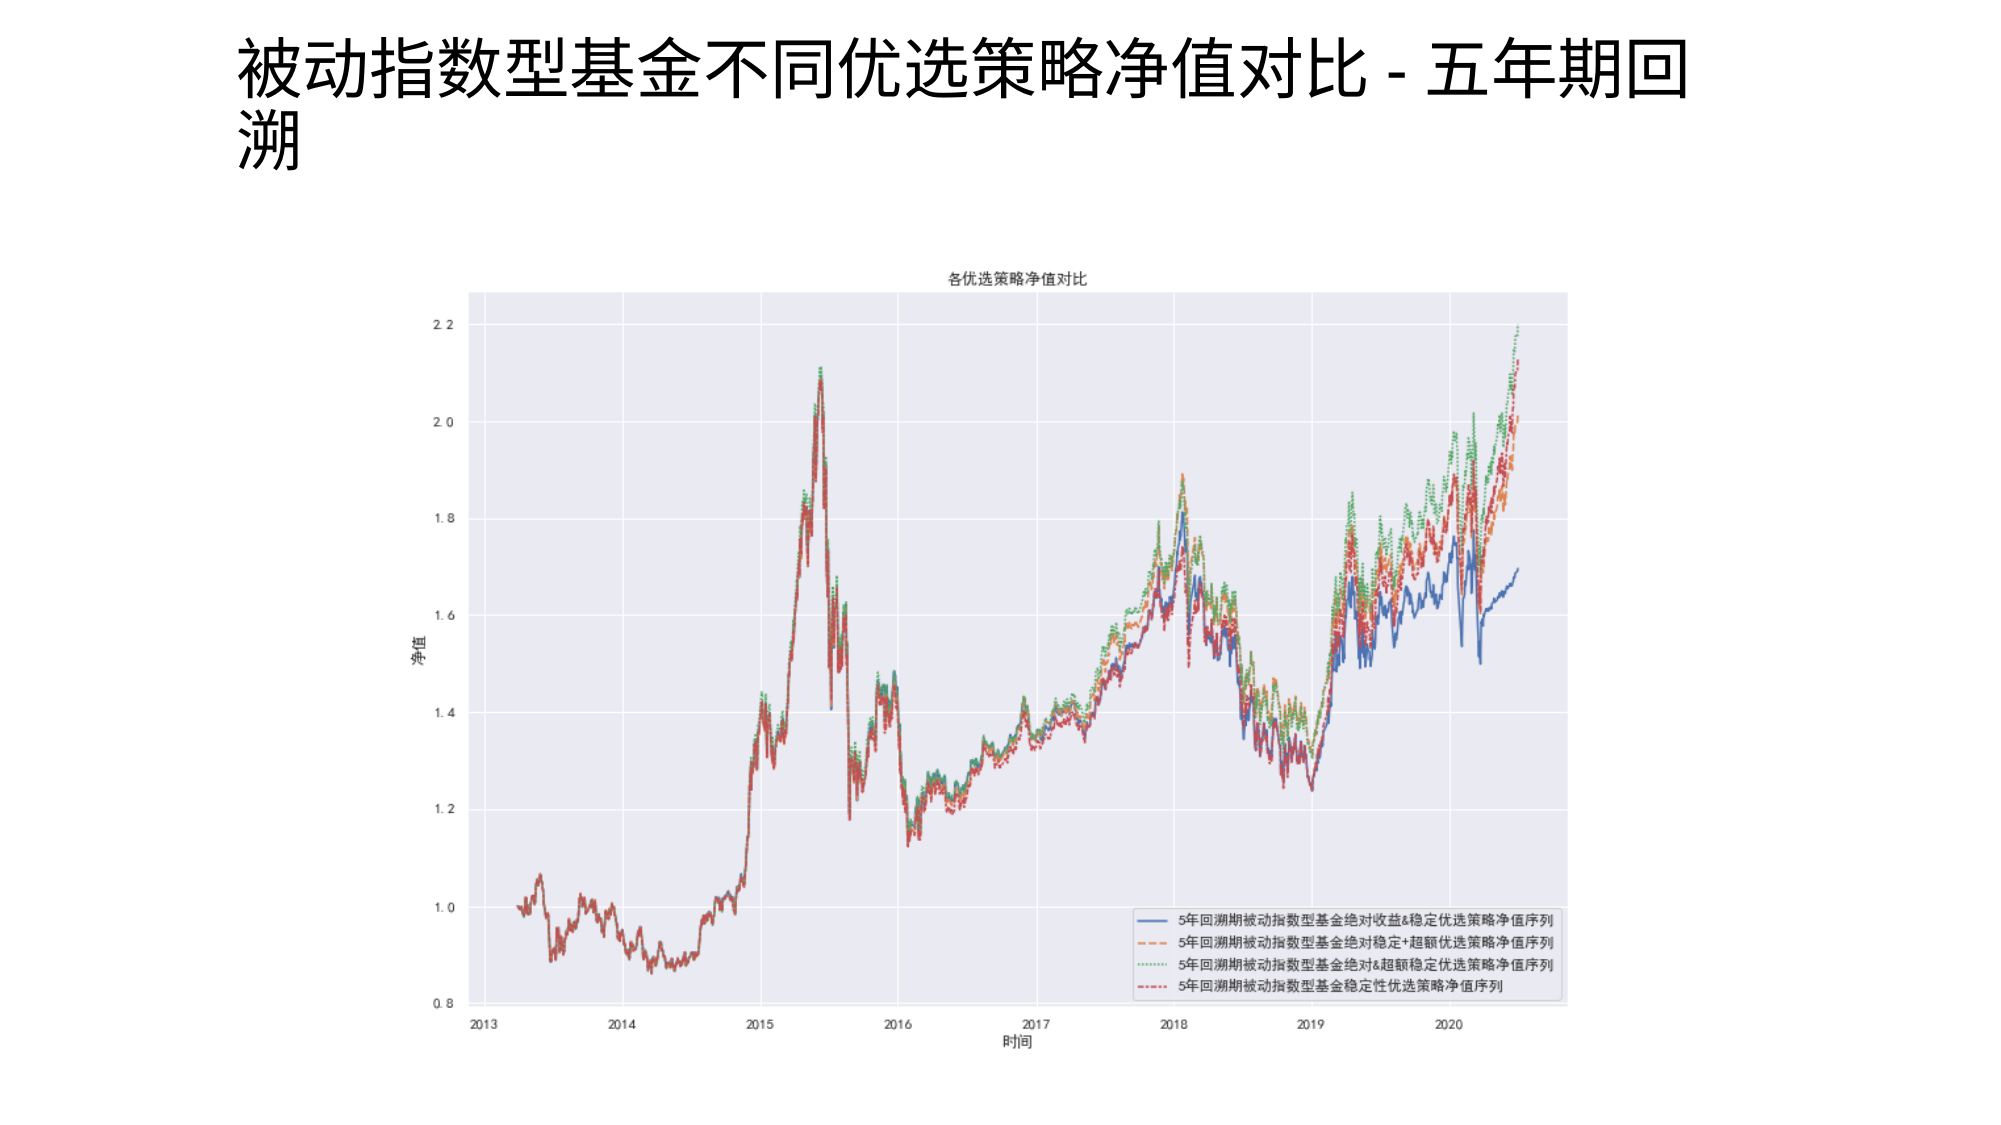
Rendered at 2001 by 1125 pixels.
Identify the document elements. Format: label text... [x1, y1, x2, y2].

title 被动指数型基金不同优选策略净值对比-五年期回溯 [221, 6, 1754, 210]
picture [290, 178, 1710, 1125]
